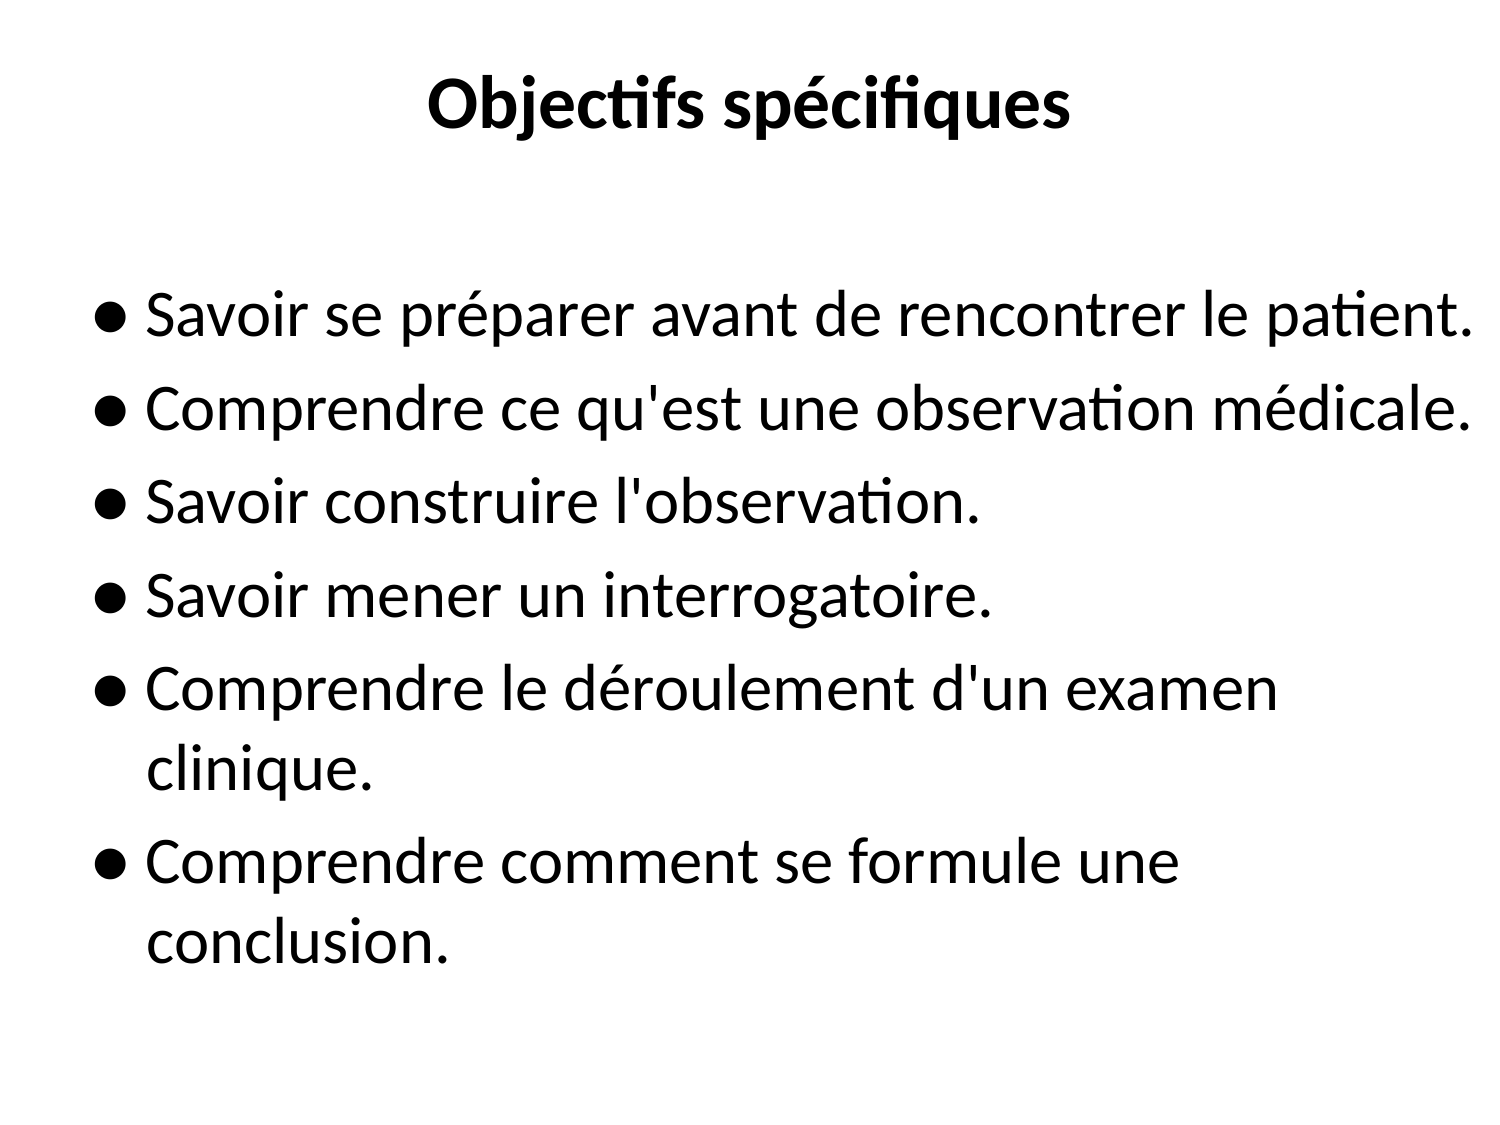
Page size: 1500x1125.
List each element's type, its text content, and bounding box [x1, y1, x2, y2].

list ● Savoir se préparer avant de rencontrer le patient. ● Comprendre ce qu'est une observation médicale. ● Savoir construire l'observation. ● Savoir mener un interrogatoire. ● Comprendre le déroulement d'un examen clinique. ● Comprendre comment se formule une conclusion. [75, 262, 1500, 1125]
title Objectifs spécifiques [75, 45, 1425, 233]
